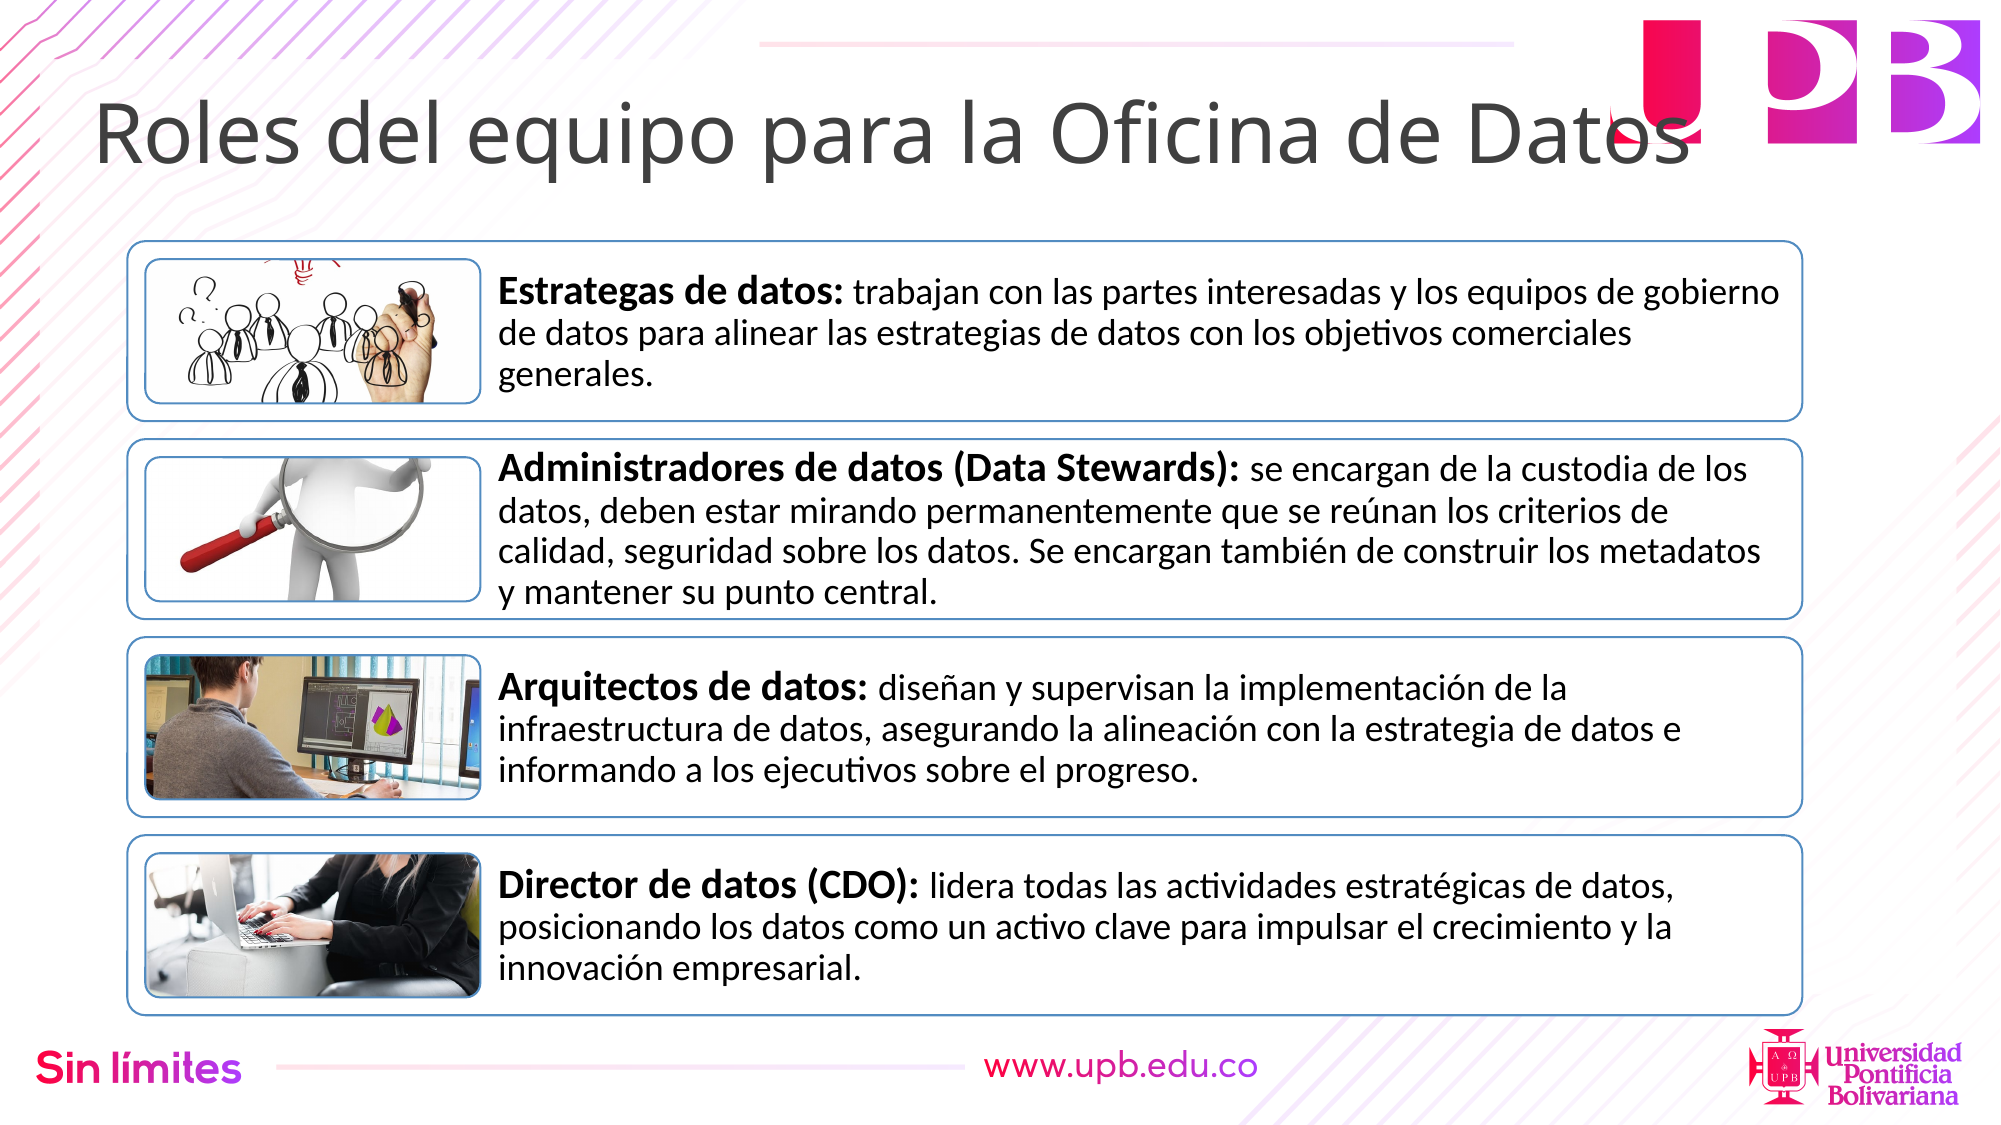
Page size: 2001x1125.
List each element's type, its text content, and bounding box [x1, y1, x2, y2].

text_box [127, 241, 1803, 1016]
title Roles del equipo para la Oficina de Datos [77, 28, 1888, 246]
picture [0, 0, 2001, 1125]
